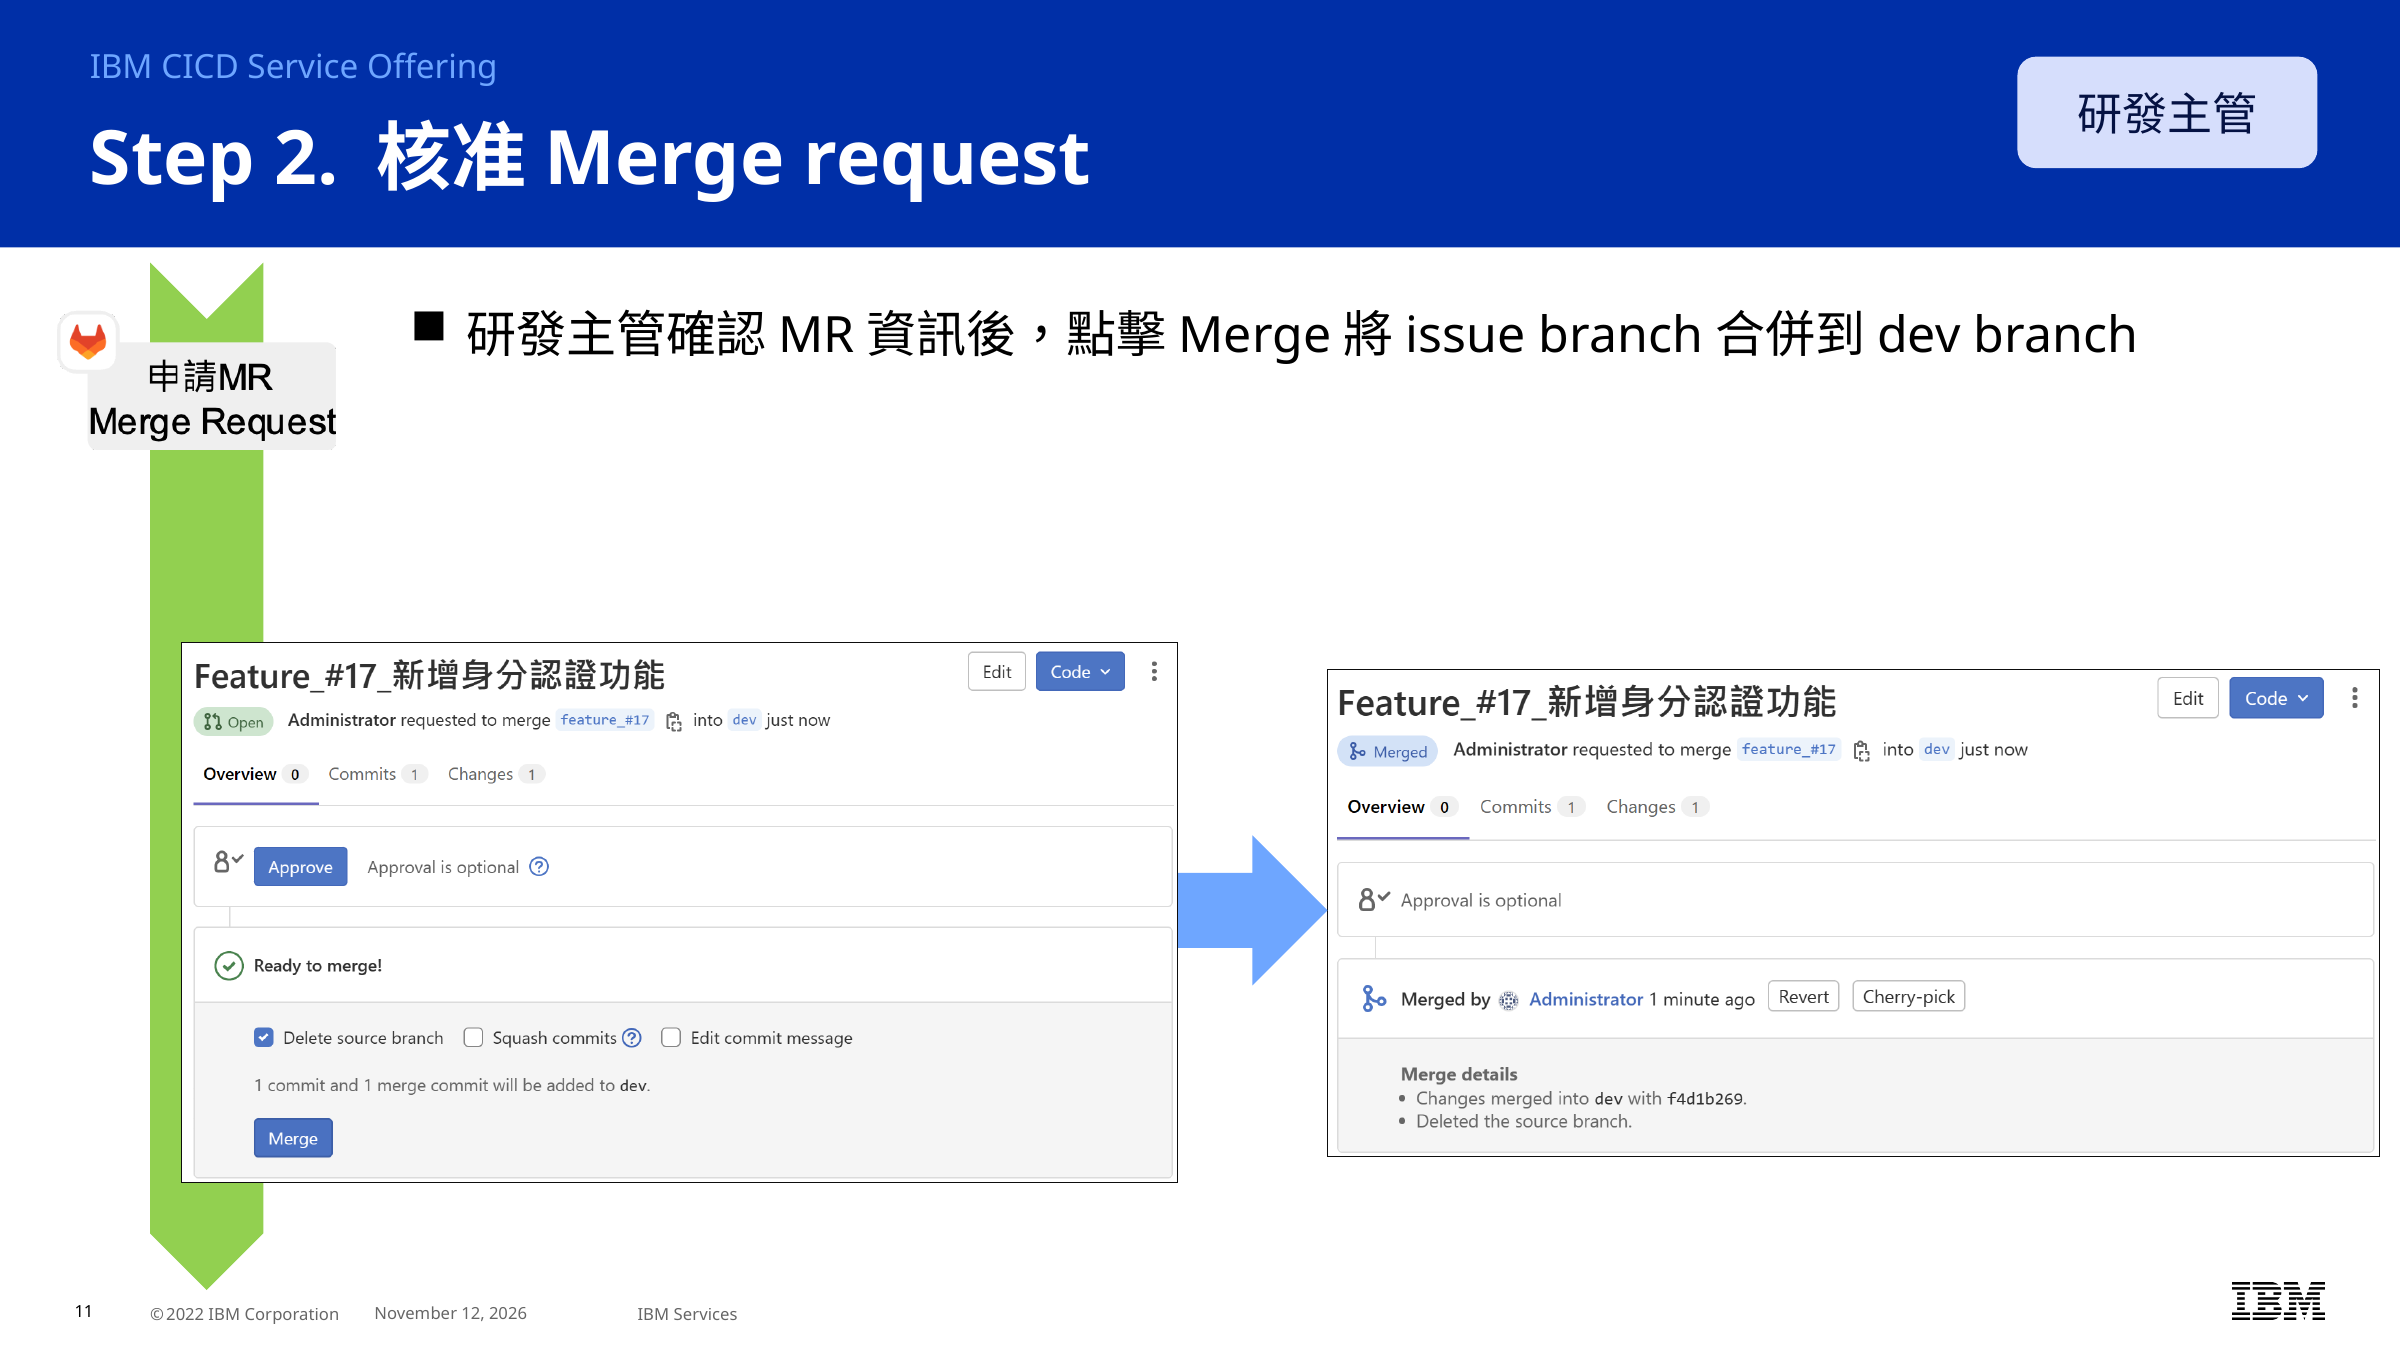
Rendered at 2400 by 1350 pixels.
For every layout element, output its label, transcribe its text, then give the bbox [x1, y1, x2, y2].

list IBM CICD Service Offering [75, 43, 1155, 89]
text_box 研發主管 [2016, 55, 2319, 170]
title Step 2. 核准Merge request [75, 112, 2100, 300]
text_box [148, 260, 196, 306]
text_box [148, 450, 265, 1292]
picture [2232, 1282, 2325, 1320]
picture [52, 306, 336, 450]
text_box 研發主管確認MR資訊後，點擊Merge將issue branch合併到dev branch [320, 300, 2398, 1238]
text_box [1178, 832, 1327, 988]
text_box [218, 260, 265, 306]
picture [181, 642, 1178, 1183]
picture [1327, 668, 2380, 1157]
